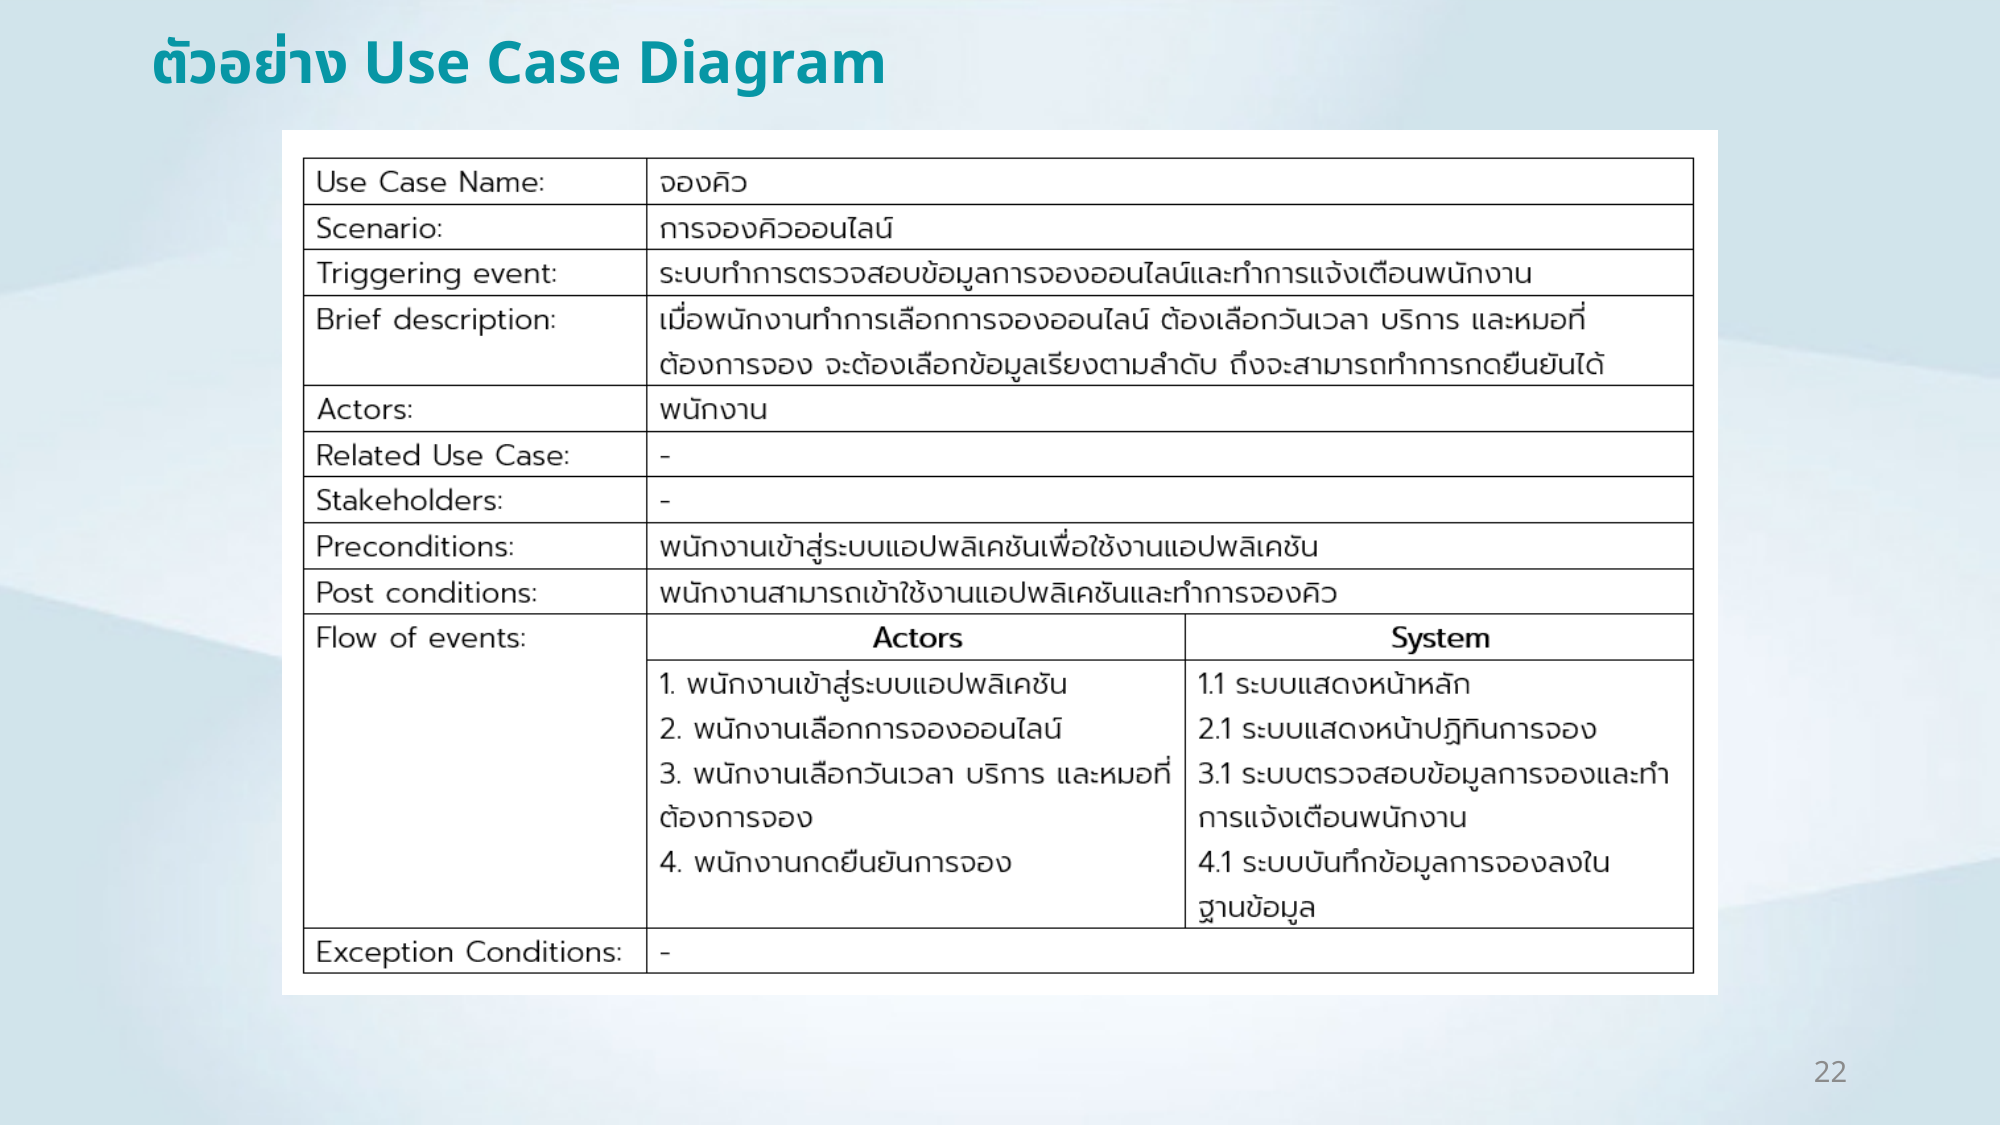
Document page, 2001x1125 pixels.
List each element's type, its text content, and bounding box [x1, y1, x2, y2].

slide_number 22 [1412, 1042, 1863, 1103]
title ตัวอย่าง Use Case Diagram [136, 11, 1646, 118]
picture [0, 0, 2000, 1125]
